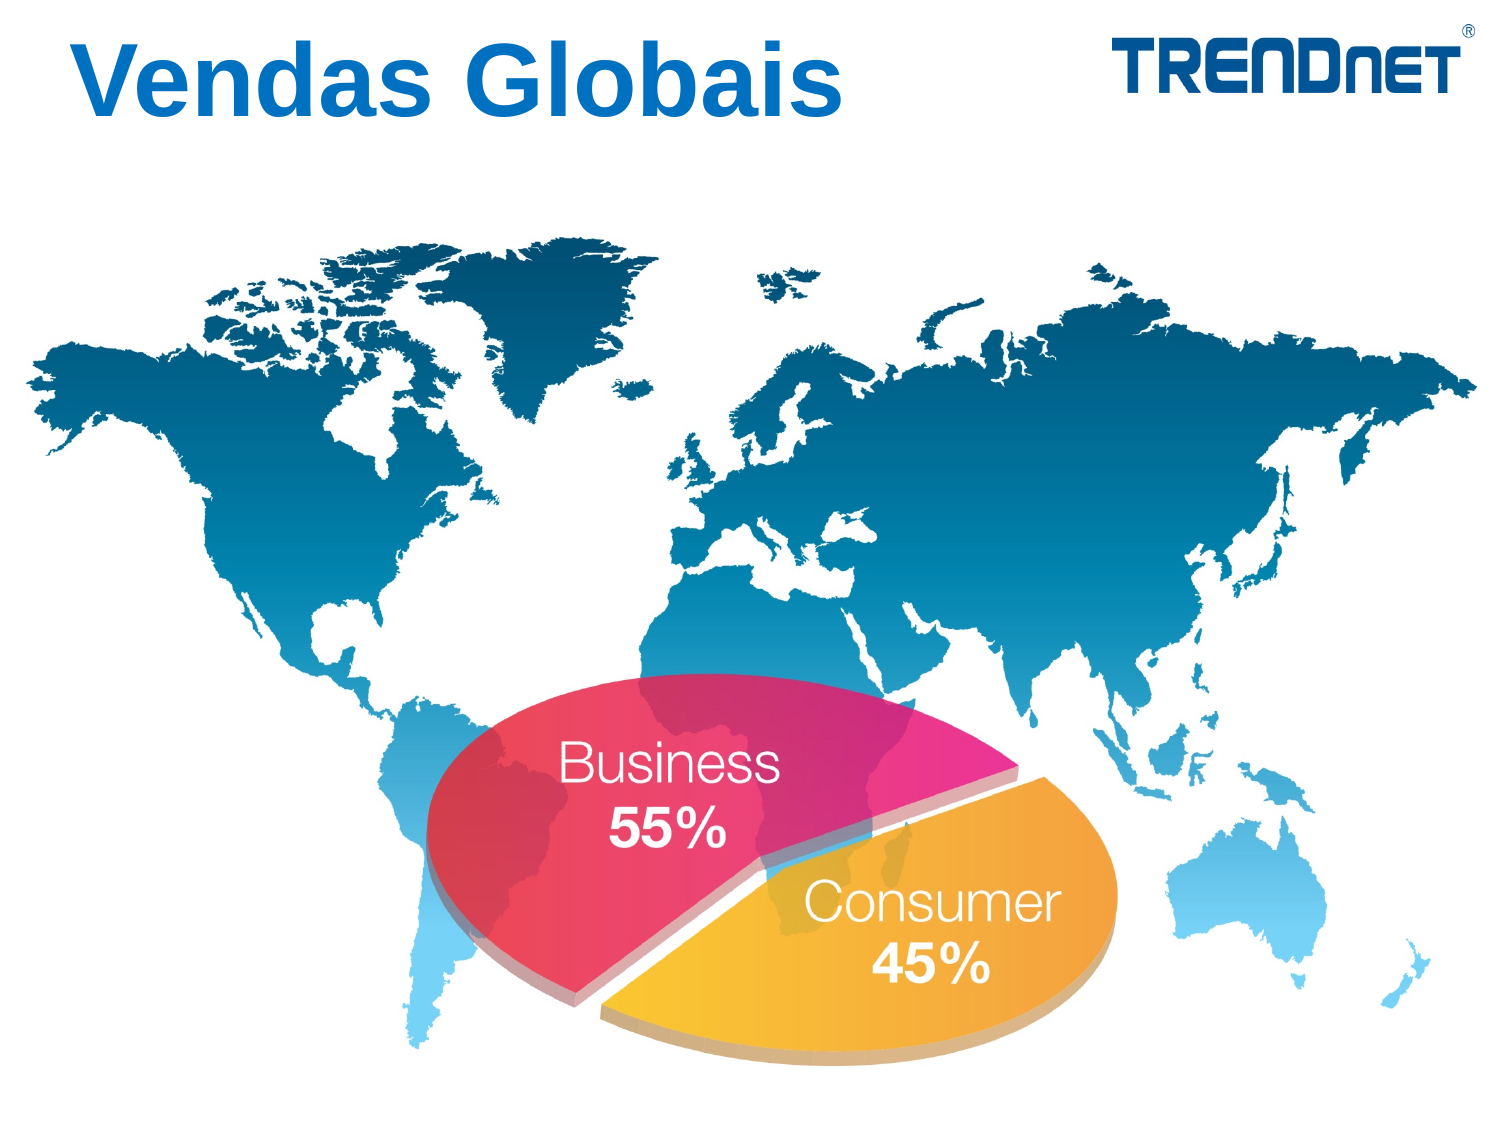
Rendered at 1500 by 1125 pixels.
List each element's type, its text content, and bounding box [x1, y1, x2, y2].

picture [584, 253, 613, 257]
picture [25, 237, 1477, 1066]
text_box Vendas Globais [54, 12, 1500, 138]
